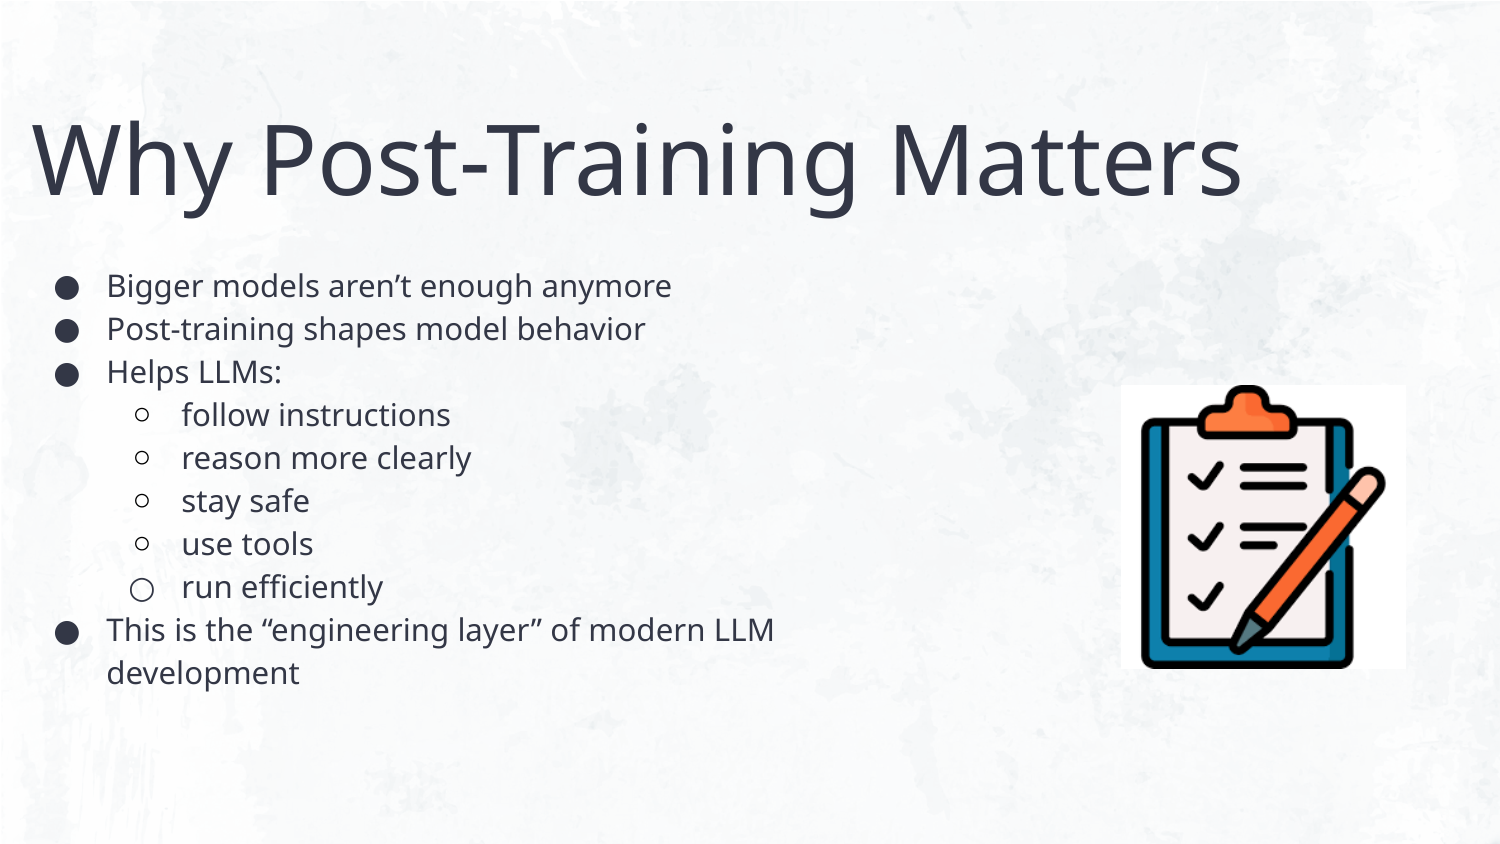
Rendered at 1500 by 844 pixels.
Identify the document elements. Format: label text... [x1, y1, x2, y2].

picture [2, 2, 1500, 844]
title Why Post-Training Matters [16, 65, 1317, 182]
list Bigger models aren’t enough anymore Post-training shapes model behavior Helps LLMs: follow instructions reason more clearly stay safe use tools run efficiently This is the “engineering layer” of modern LLM development [16, 245, 990, 798]
